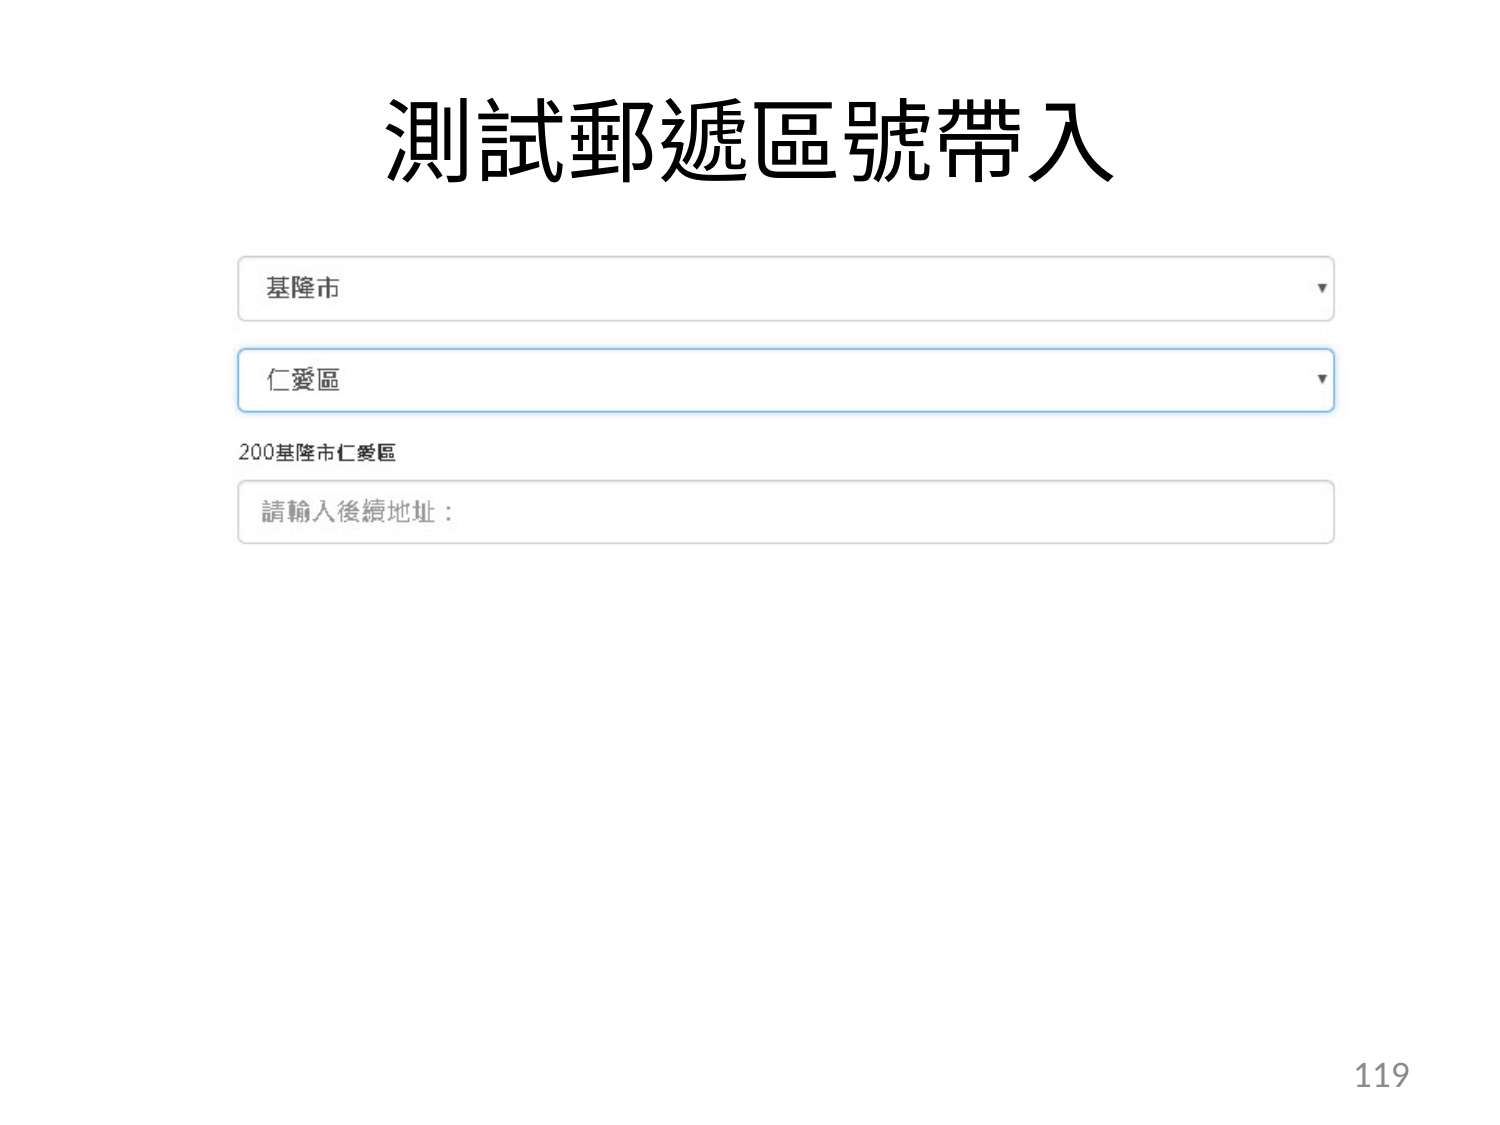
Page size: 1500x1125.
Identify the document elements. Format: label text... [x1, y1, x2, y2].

slide_number 119 [1074, 1042, 1425, 1103]
title 測試郵遞區號帶入 [75, 45, 1425, 233]
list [182, 231, 1368, 560]
